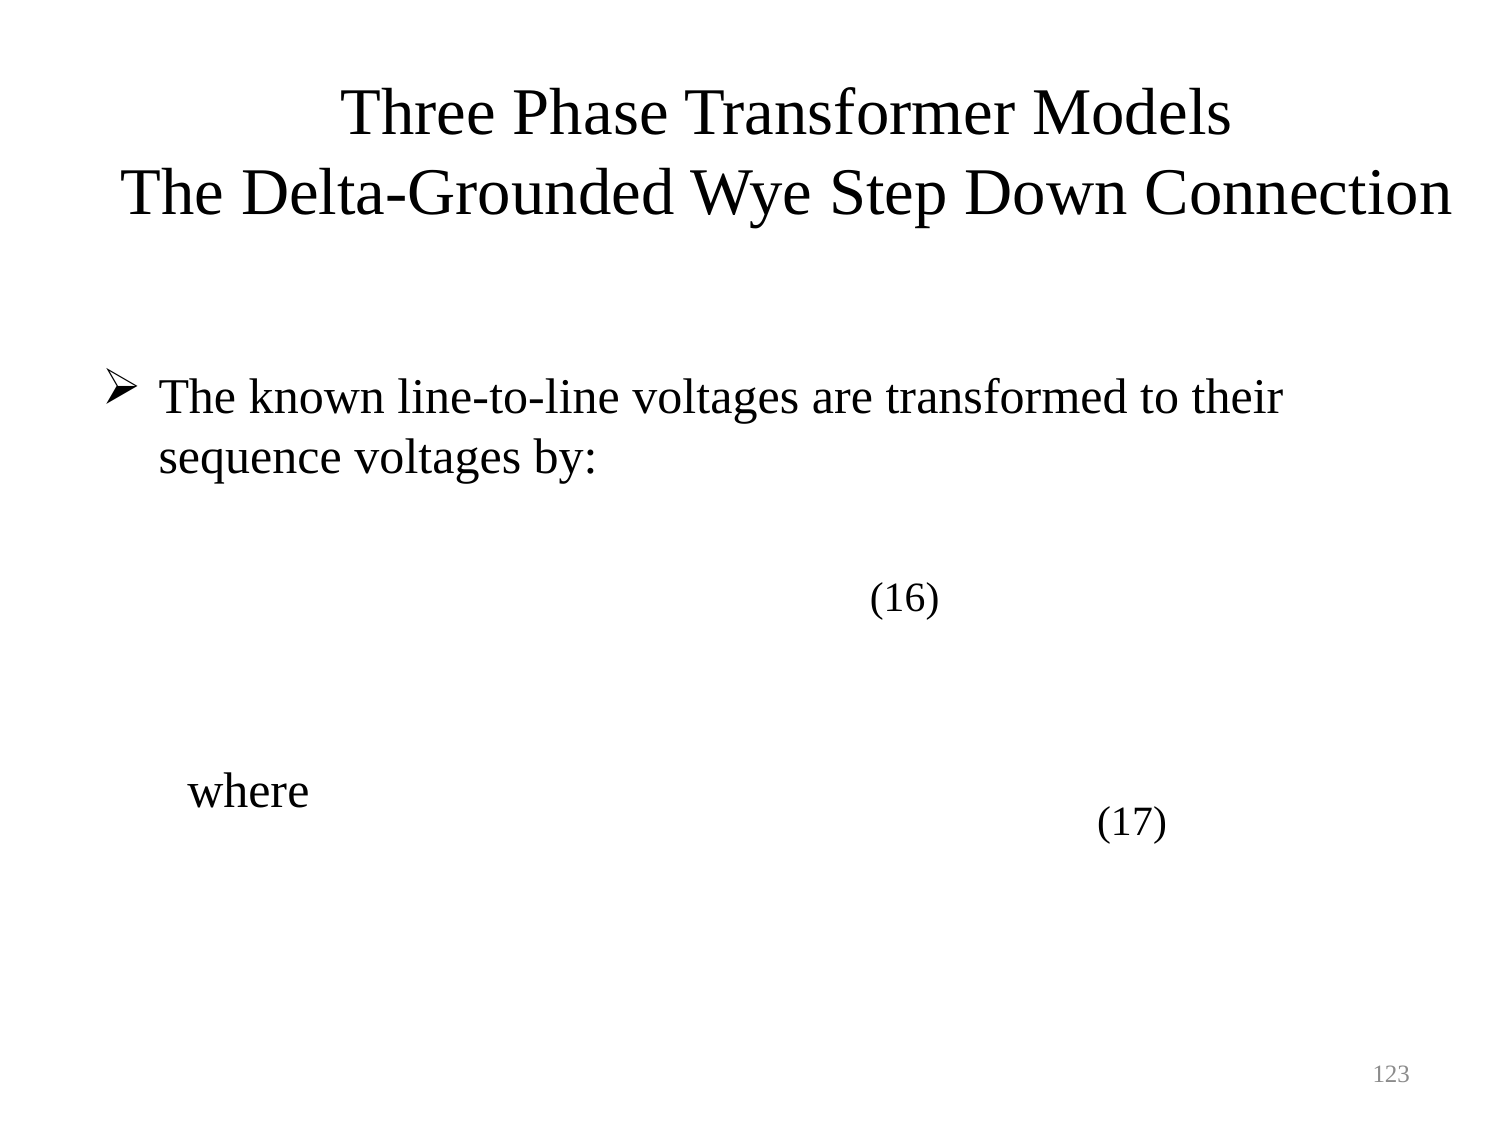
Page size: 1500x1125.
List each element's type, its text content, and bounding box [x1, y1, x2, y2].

text_box The known line-to-line voltages are transformed to their sequence voltages by: [87, 355, 1413, 536]
slide_number 123 [1074, 1042, 1425, 1103]
text_box Three Phase Transformer Models The Delta-Grounded Wye Step Down Connection [0, 60, 1500, 236]
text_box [12, 562, 1488, 977]
